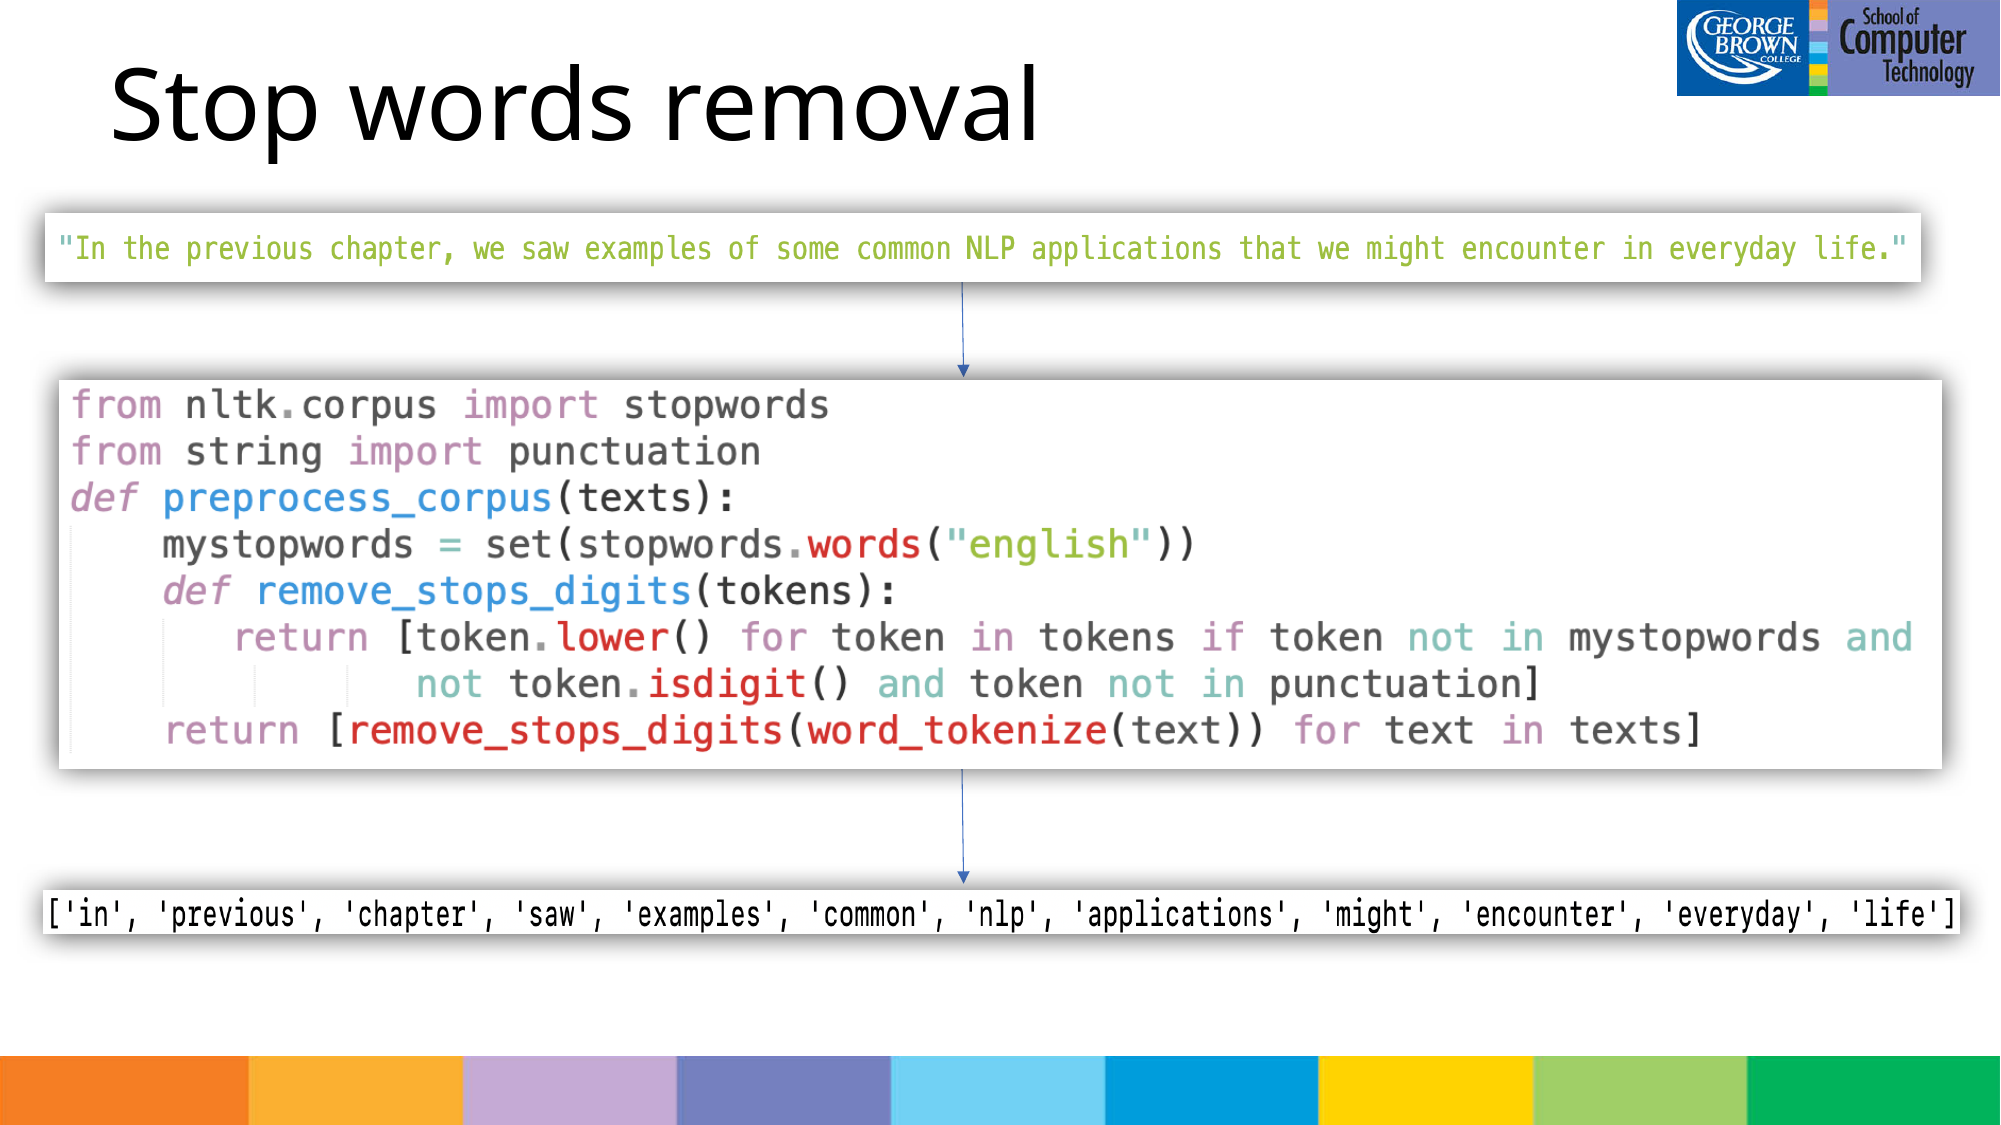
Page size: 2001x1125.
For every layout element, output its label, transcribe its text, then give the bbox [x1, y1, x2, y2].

picture [1318, 1056, 2000, 1125]
picture [1677, 0, 2000, 96]
picture [45, 213, 1921, 282]
picture [59, 380, 1942, 769]
title Stop words removal [94, 0, 1820, 193]
picture [43, 890, 1960, 934]
picture [0, 1056, 1105, 1125]
